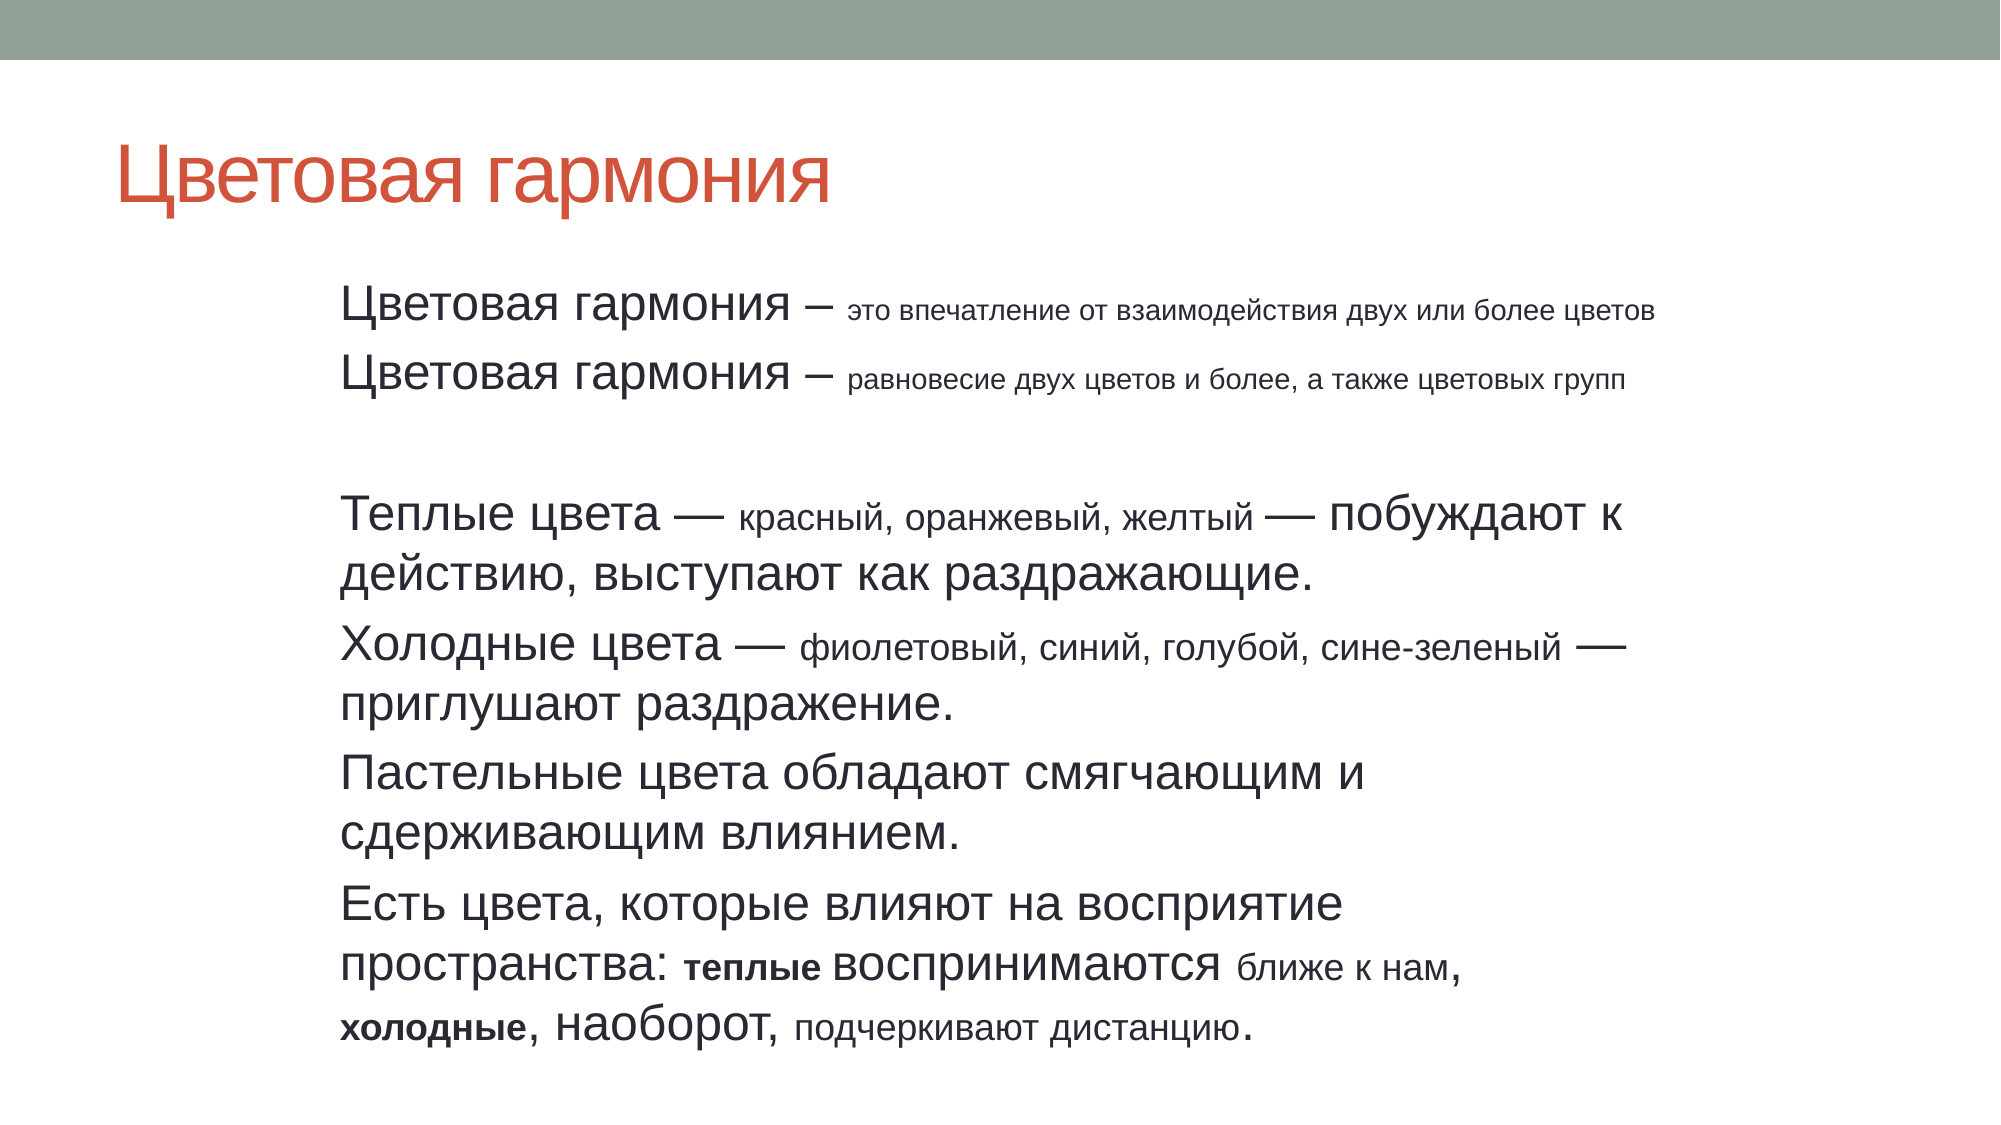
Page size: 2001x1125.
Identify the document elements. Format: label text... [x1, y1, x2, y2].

title Цветовая гармония [99, 87, 1900, 250]
list Цветовая гармония – это впечатление от взаимодействия двух или более цветов Цветовая гармония – равновесие двух цветов и более, а также цветовых групп Теплые цвета — красный, оранжевый, желтый — побуждают к действию, выступают как раздражающие. Холодные цвета — фиолетовый, синий, голубой, сине-зеленый — приглушают раздражение. Пастельные цвета обладают смягчающим и сдерживающим влиянием. Есть цвета, которые влияют на восприятие пространства: теплые воспринимаются ближе к нам, холодные, наоборот, подчеркивают дистанцию. [324, 262, 1675, 1106]
